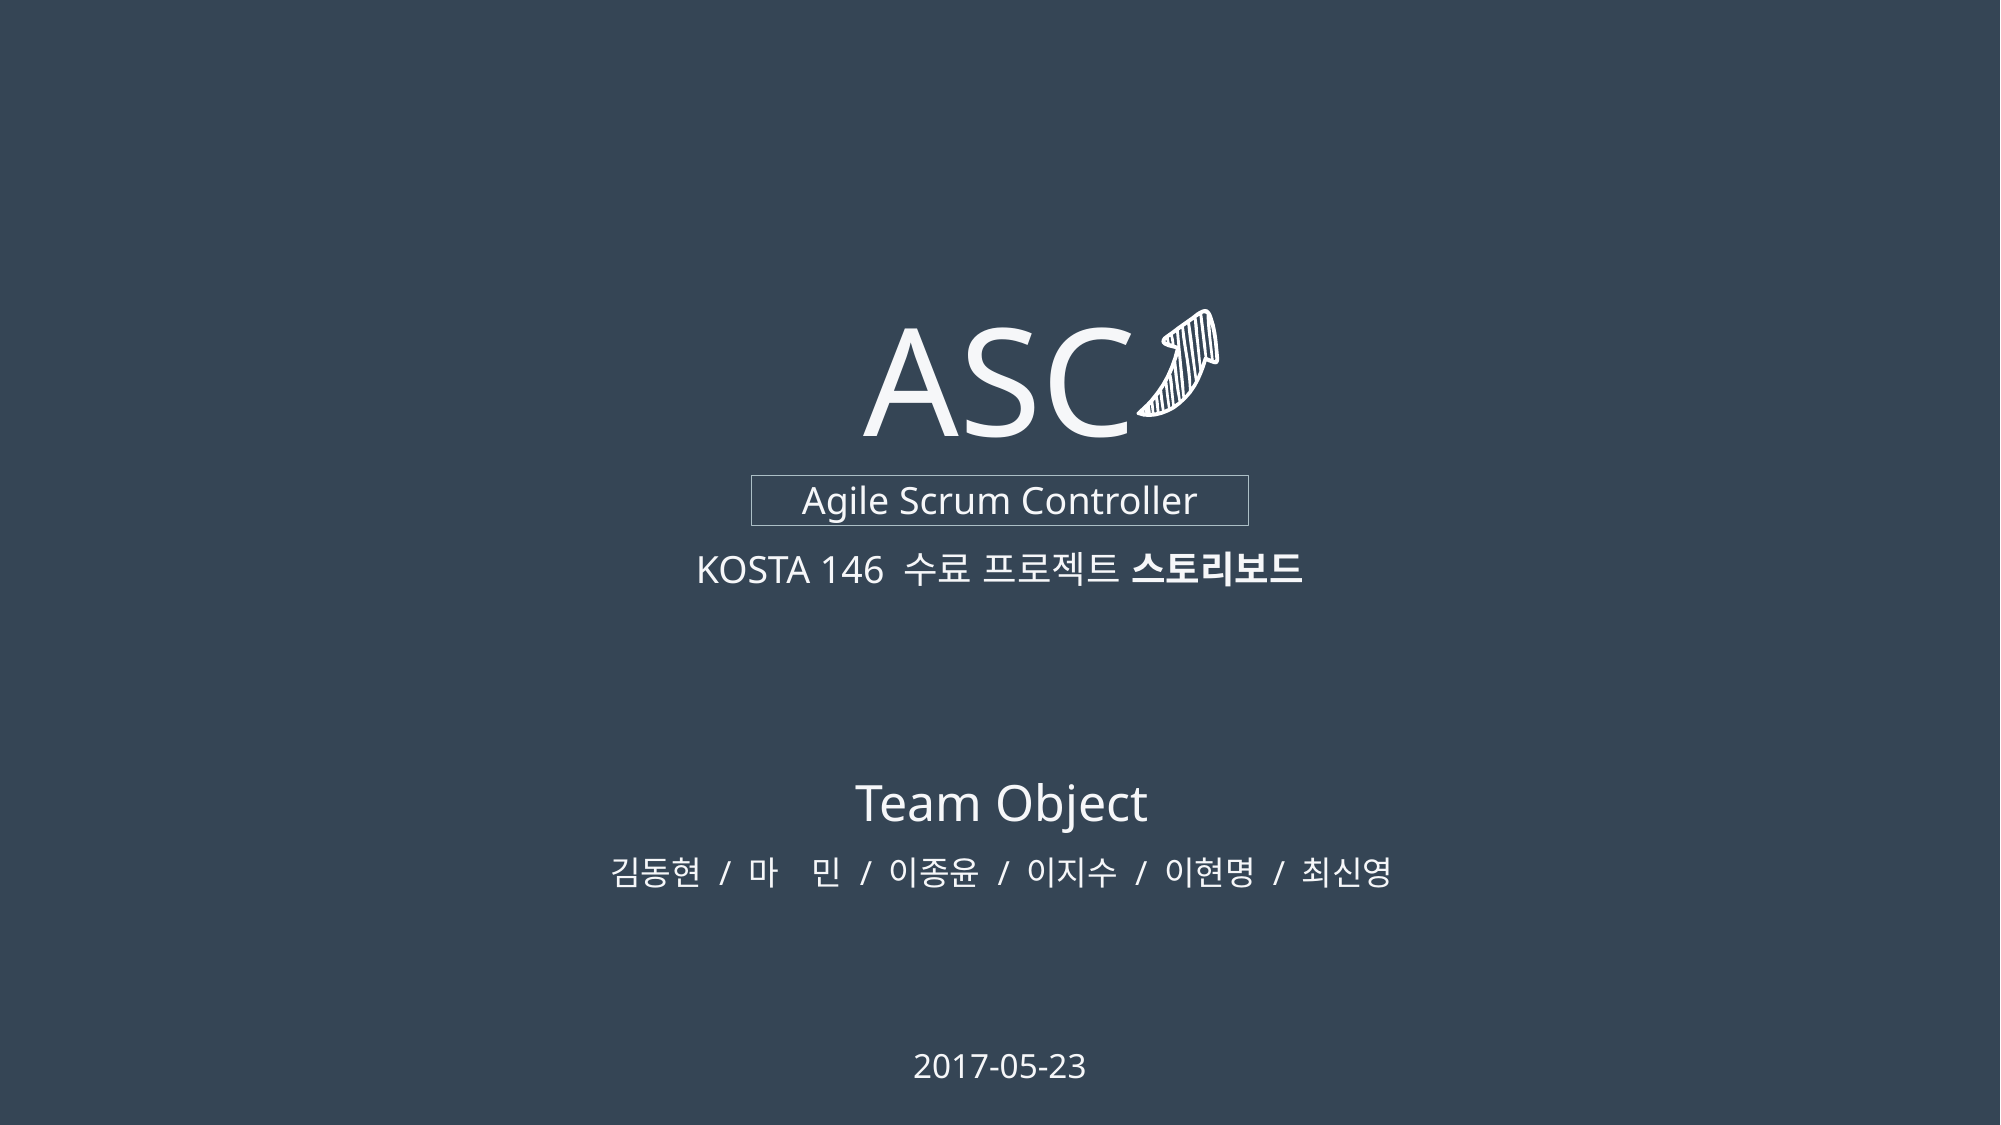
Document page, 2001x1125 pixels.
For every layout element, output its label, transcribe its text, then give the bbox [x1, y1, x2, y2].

text_box Team Object 김동현 / 마 민 / 이종윤 / 이지수 / 이현명 / 최신영 [595, 734, 1409, 899]
text_box KOSTA 146 수료 프로젝트 스토리보드 [681, 538, 1319, 599]
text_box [750, 278, 1249, 531]
text_box 2017-05-23 [898, 1037, 1102, 1093]
